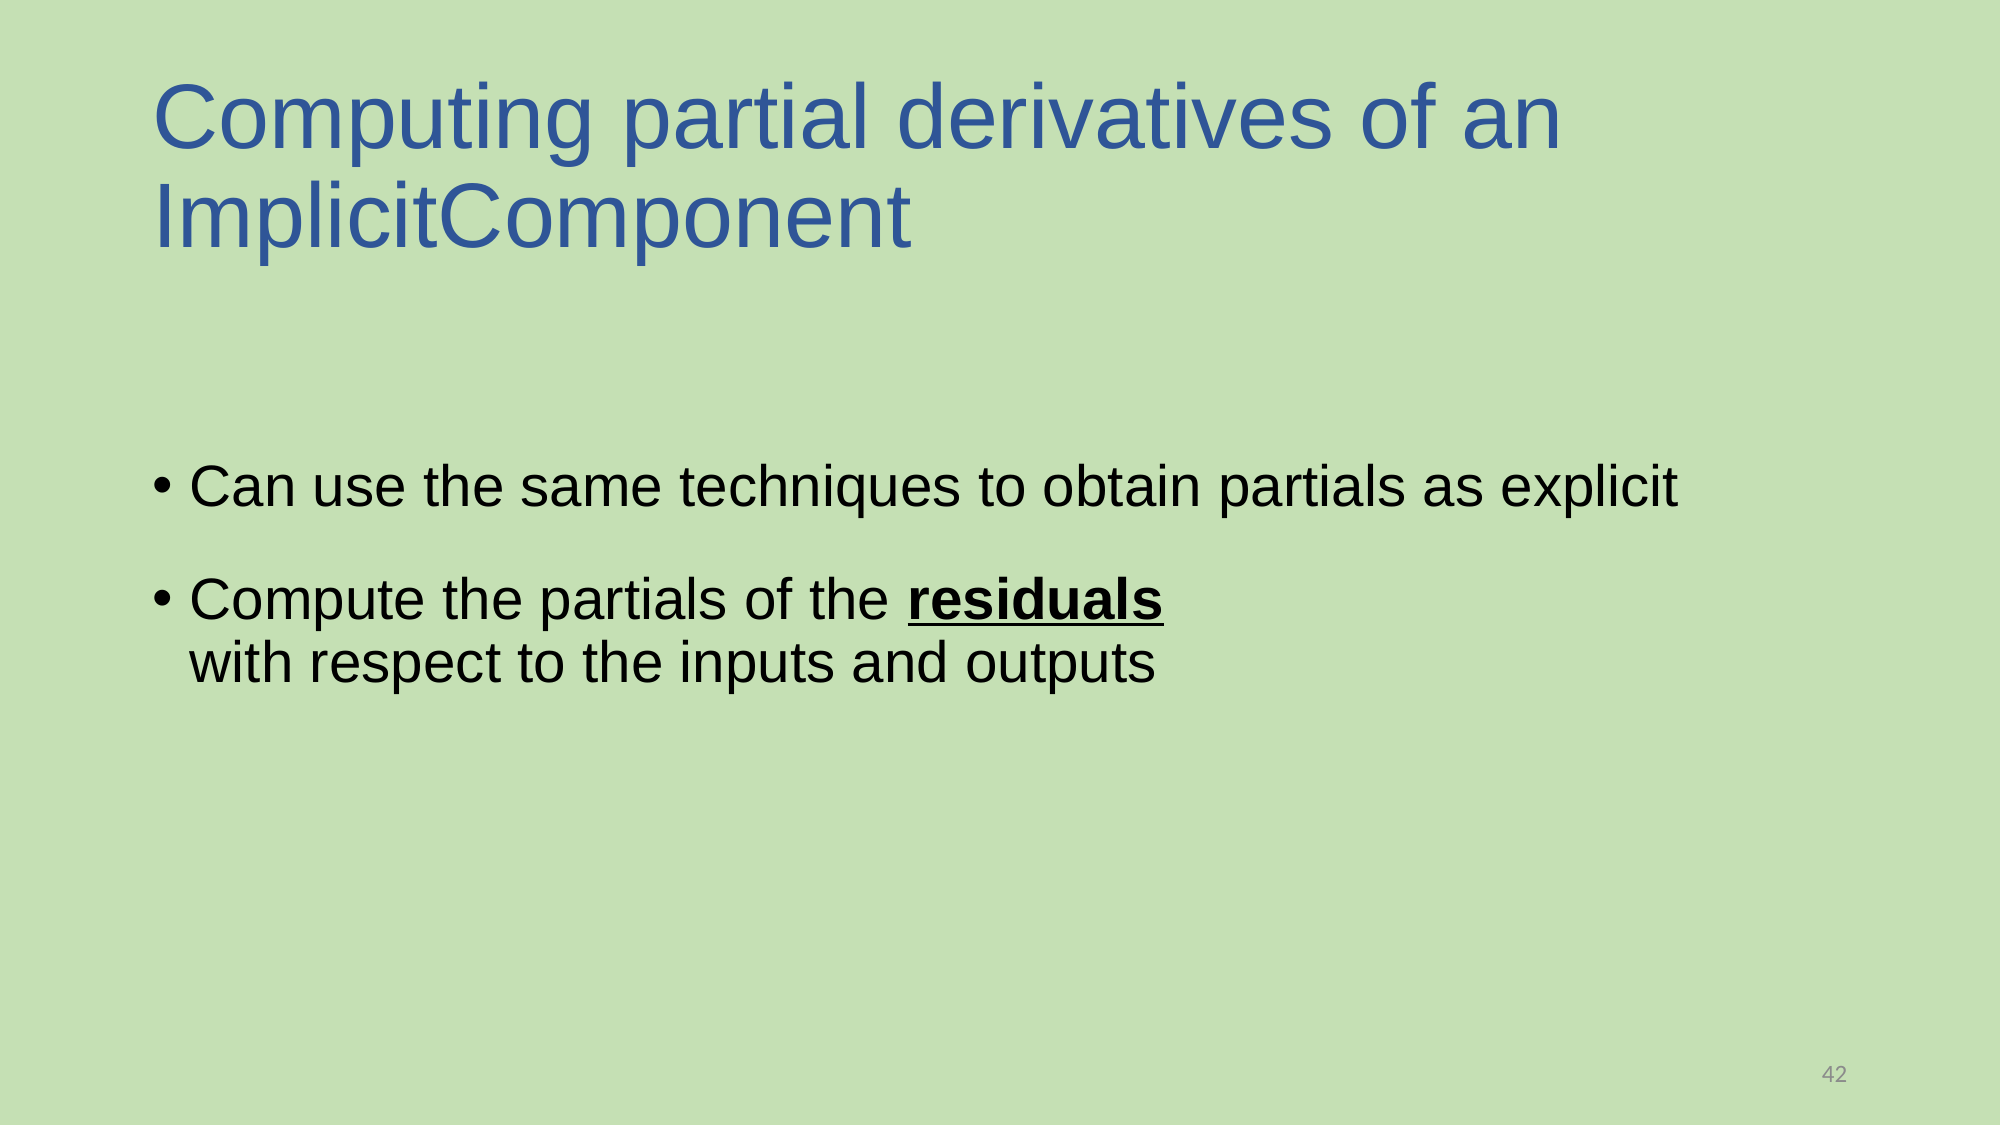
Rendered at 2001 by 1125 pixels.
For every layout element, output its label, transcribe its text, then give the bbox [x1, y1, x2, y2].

slide_number 42 [1412, 1042, 1863, 1103]
list Can use the same techniques to obtain partials as explicit Compute the partials of the residuals with respect to the inputs and outputs [137, 448, 1707, 1014]
title Computing partial derivatives of an ImplicitComponent [137, 59, 1863, 278]
